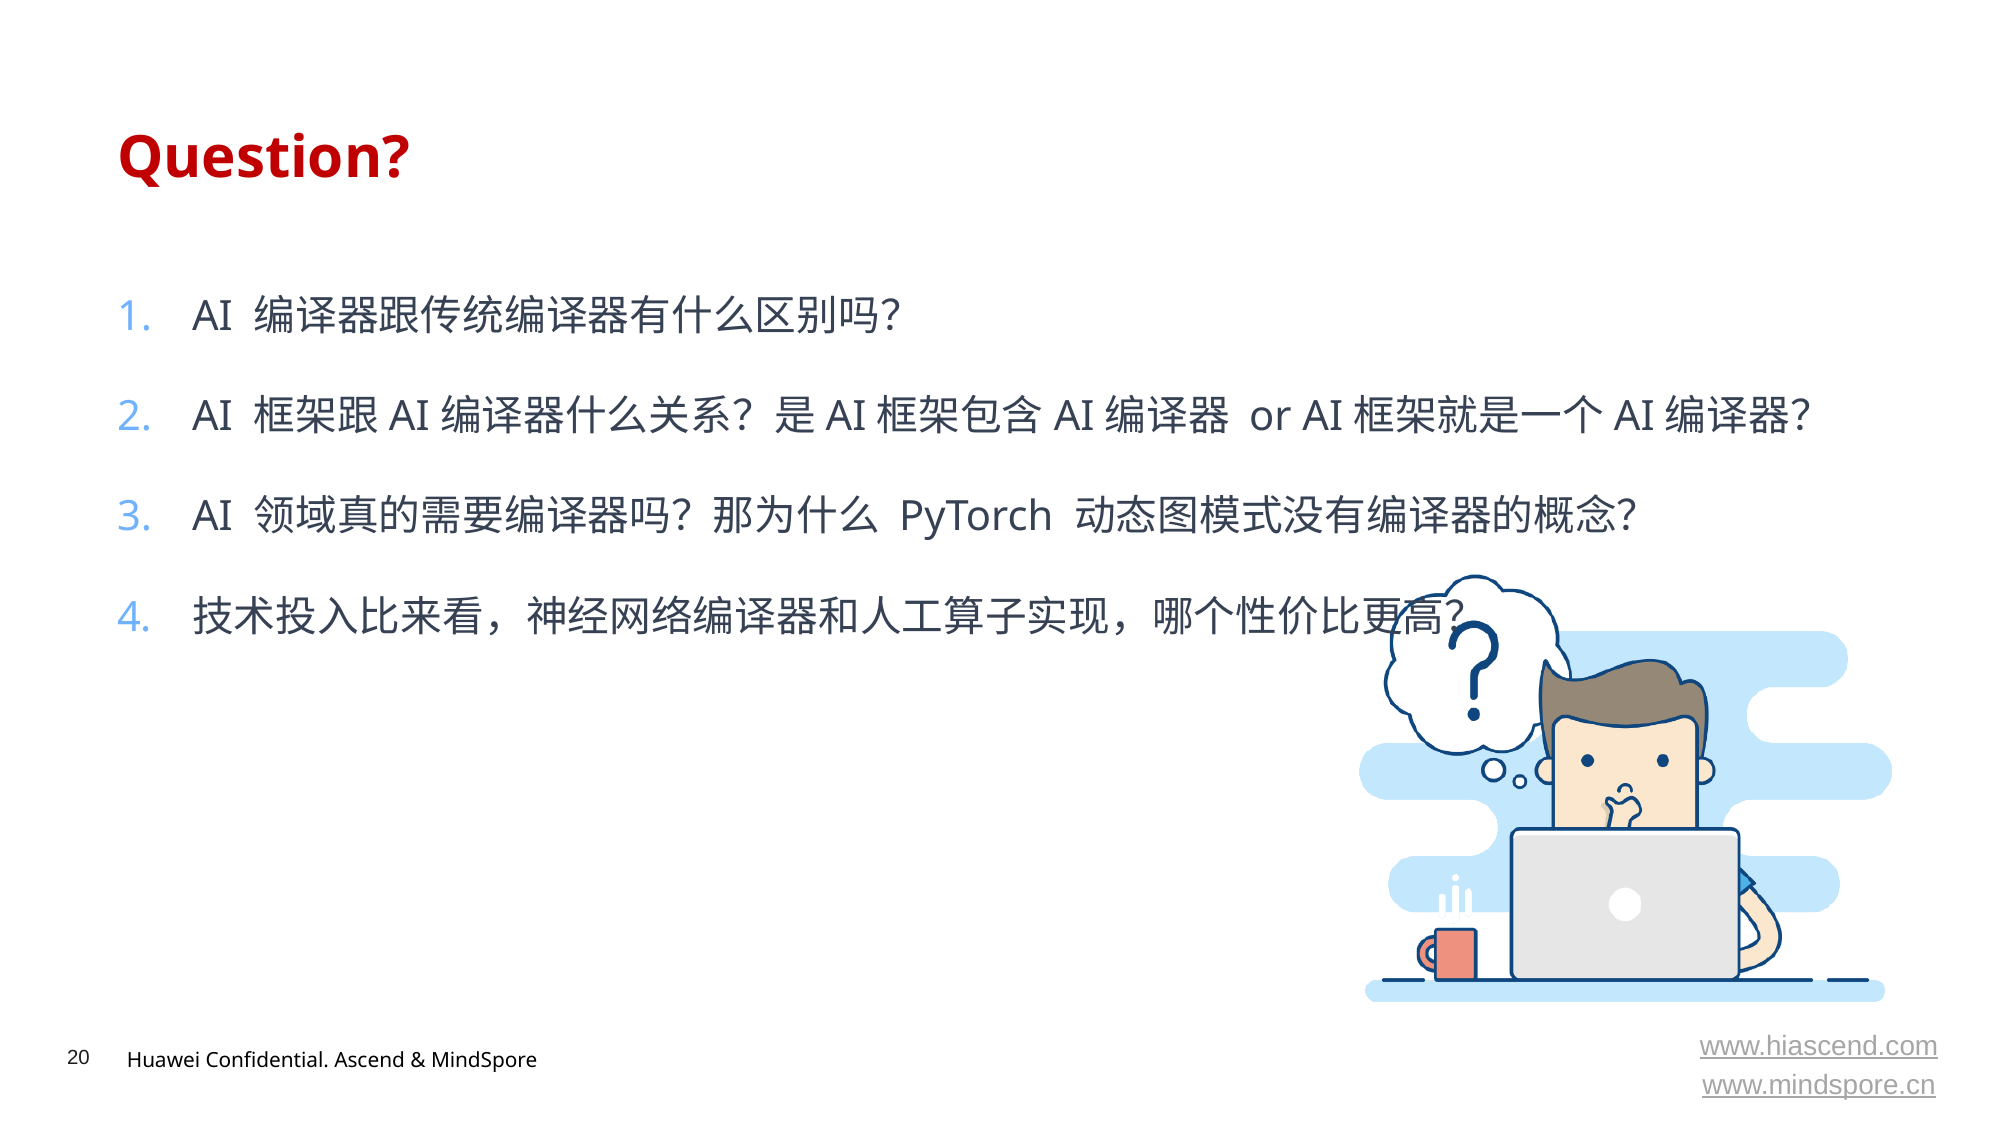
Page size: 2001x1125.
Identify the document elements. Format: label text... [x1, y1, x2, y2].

list AI 编译器跟传统编译器有什么区别吗？ AI 框架跟AI编译器什么关系？是AI框架包含AI编译器 or AI框架就是一个AI编译器？ AI 领域真的需要编译器吗？那为什么 PyTorch 动态图模式没有编译器的概念？ 技术投入比来看，神经网络编译器和人工算子实现，哪个性价比更高？ [102, 231, 1901, 988]
picture [1345, 562, 1911, 1011]
title Question? [102, 111, 1901, 209]
